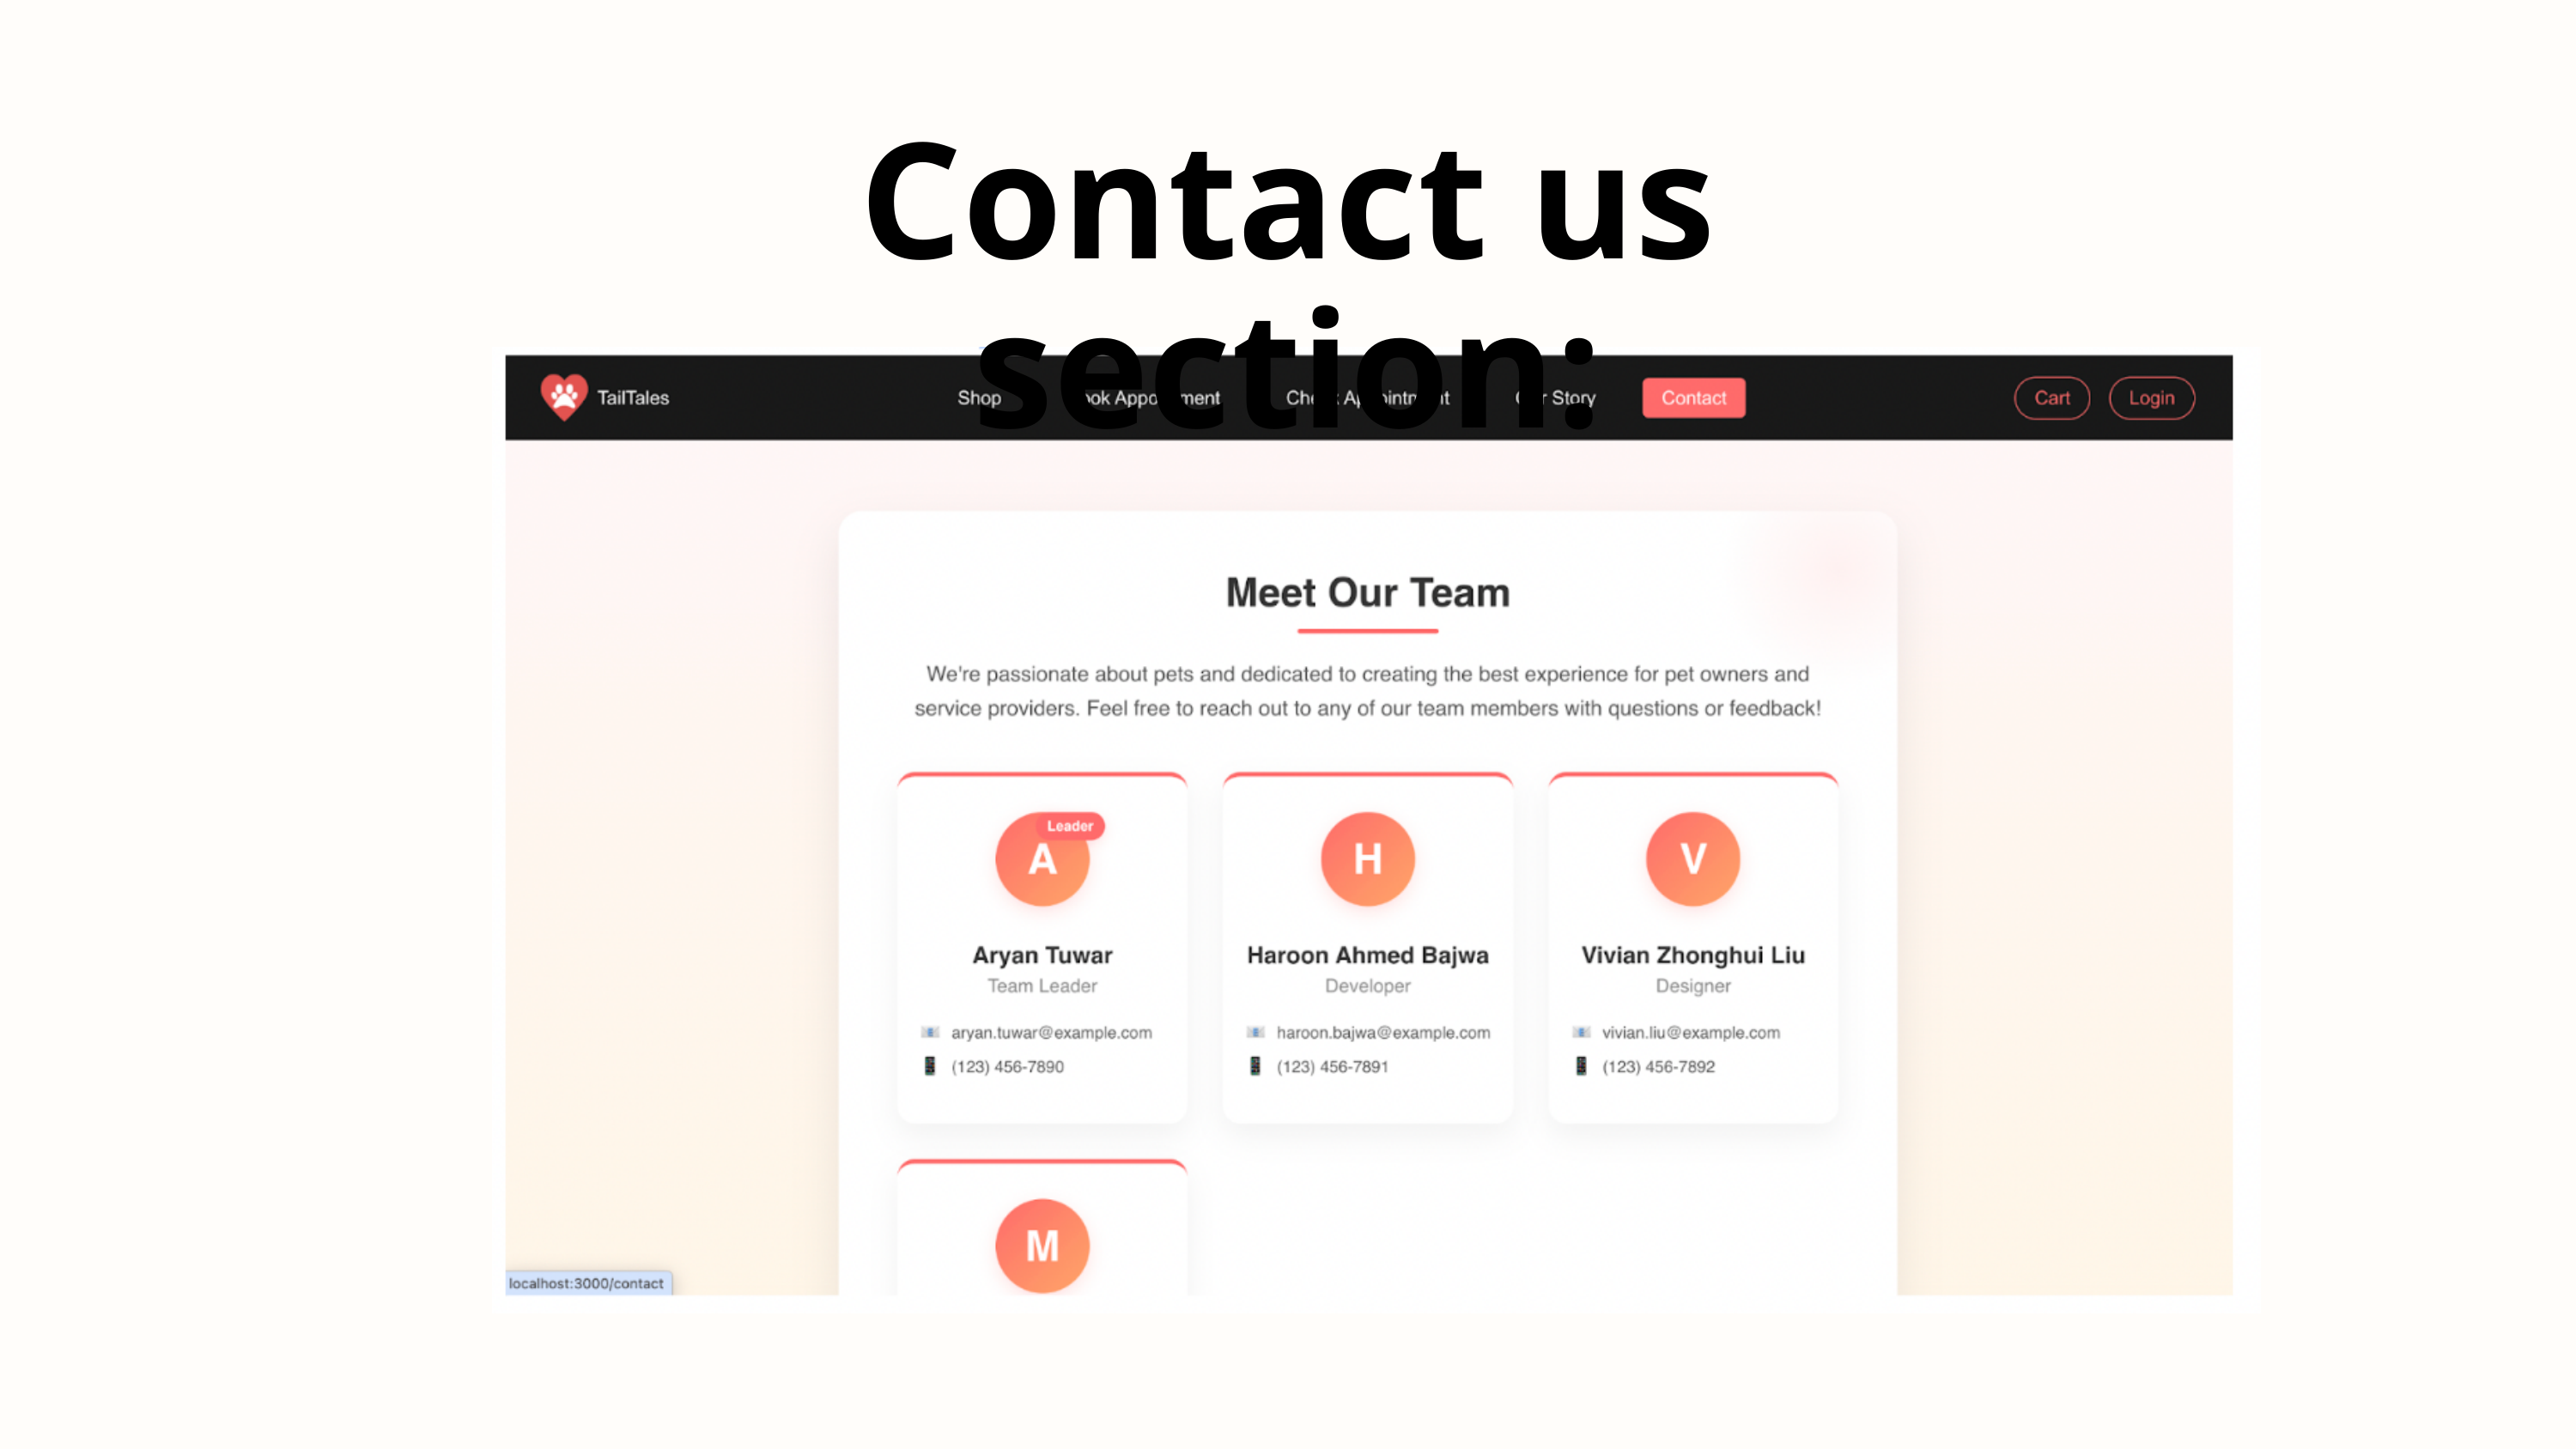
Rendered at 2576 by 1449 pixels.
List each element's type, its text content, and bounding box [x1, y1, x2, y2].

text_box Contact us section: [638, 122, 1938, 460]
text_box [492, 347, 2261, 1313]
